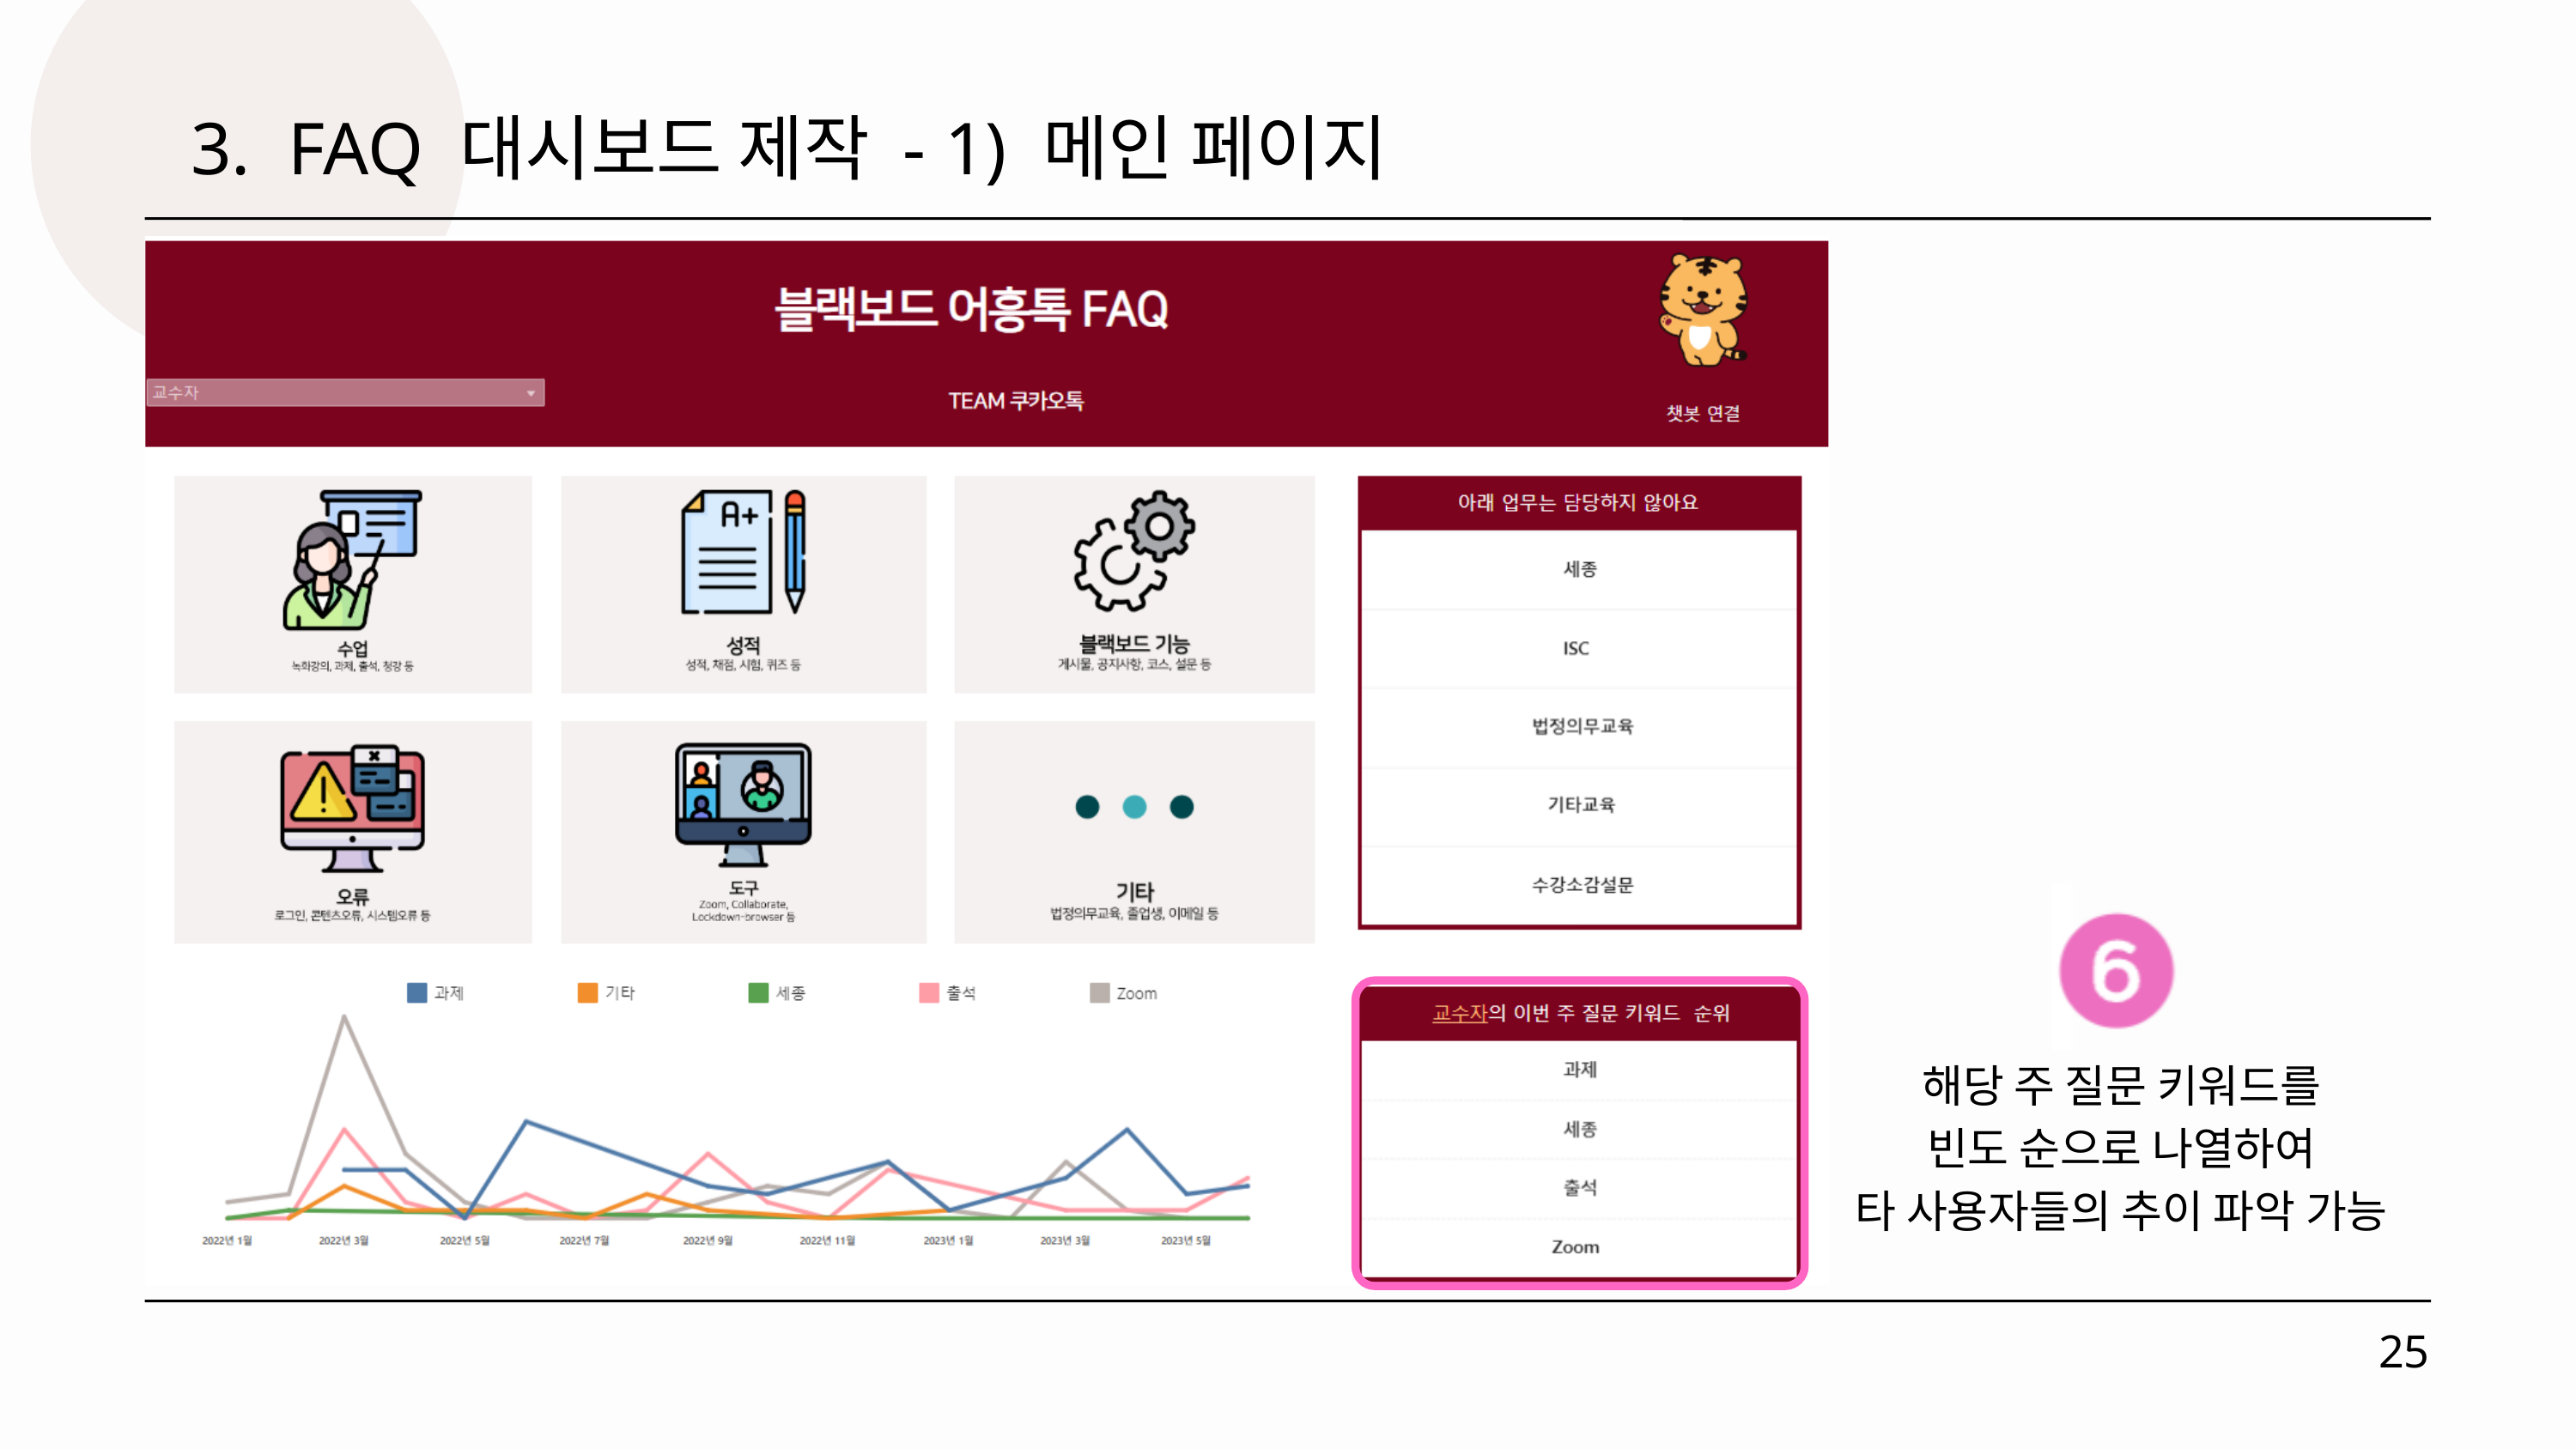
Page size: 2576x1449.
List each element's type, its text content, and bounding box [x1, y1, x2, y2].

text_box 3. FAQ 대시보드 제작 - 1) 메인 페이지 [471, 88, 1454, 190]
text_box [1355, 979, 1805, 1287]
text_box [144, 236, 1830, 1285]
text_box 25 [2377, 1314, 2432, 1378]
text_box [30, 0, 466, 363]
text_box 해당 주 질문 키워드를 빈도 순으로 나열하여 타 사용자들의 추이 파악 가능 [1855, 1049, 2389, 1237]
picture [2052, 882, 2191, 1050]
